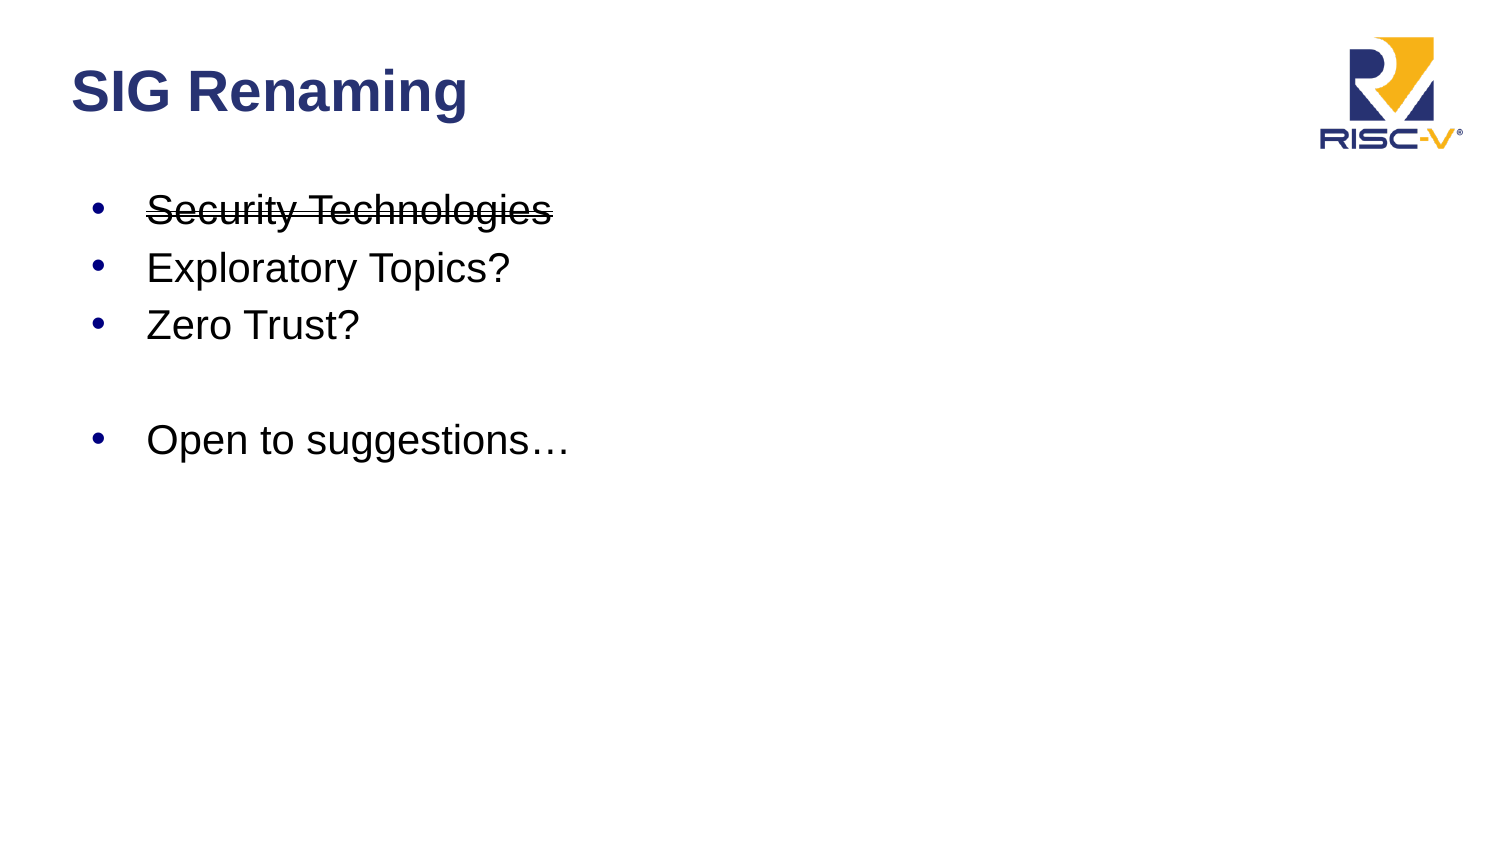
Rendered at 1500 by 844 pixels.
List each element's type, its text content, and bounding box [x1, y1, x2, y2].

picture [1320, 37, 1463, 149]
list Security Technologies Exploratory Topics? Zero Trust? Open to suggestions… [60, 169, 1450, 779]
title SIG Renaming [60, 35, 1375, 148]
